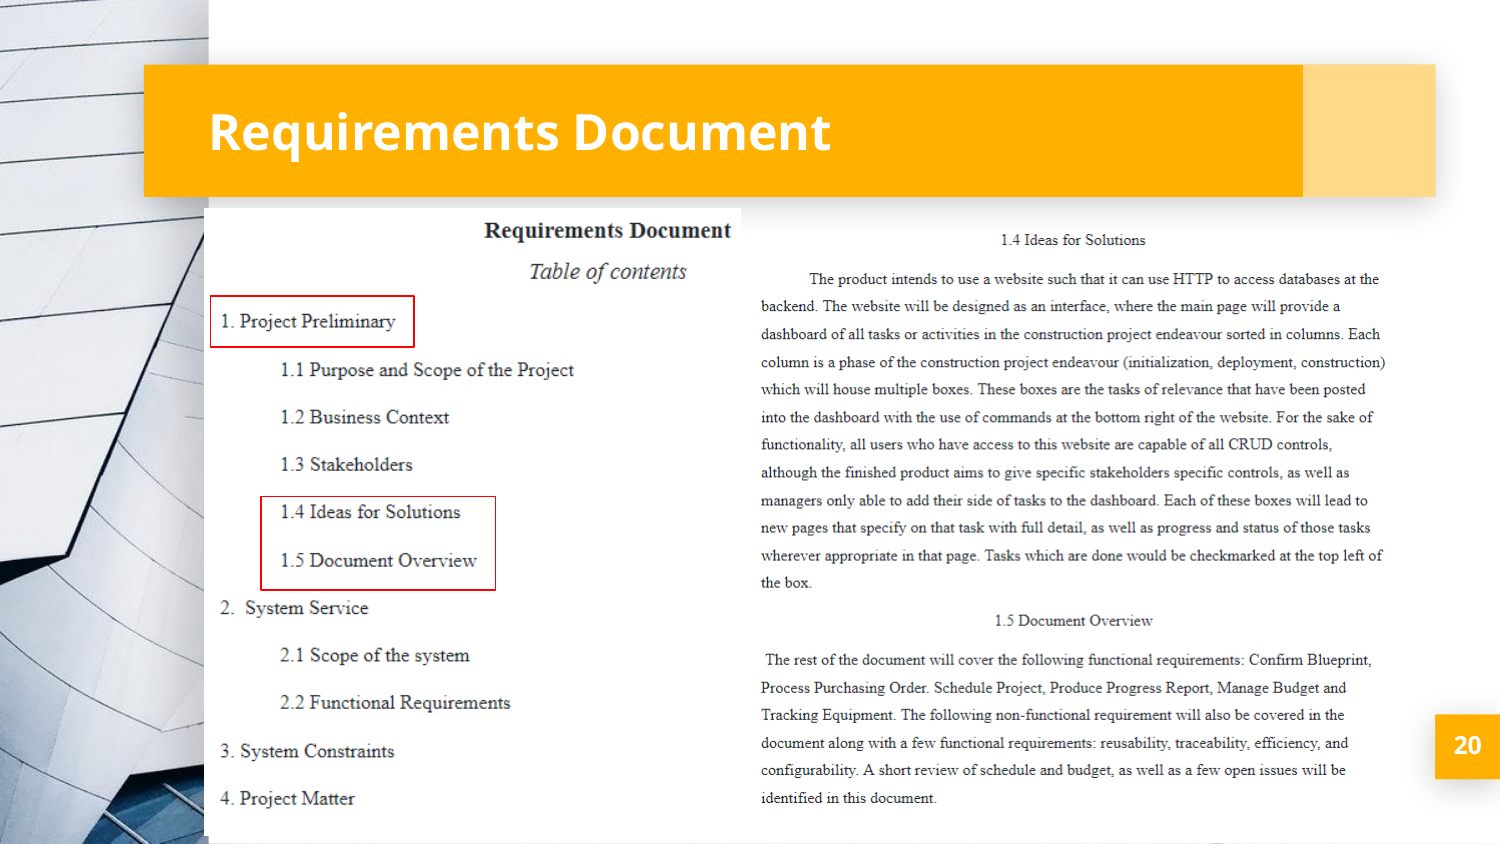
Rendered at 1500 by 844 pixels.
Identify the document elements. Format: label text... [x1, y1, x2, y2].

picture [0, 0, 742, 844]
picture [757, 232, 1388, 814]
slide_number ‹#› [1435, 714, 1500, 780]
title Requirements Document [193, 64, 1300, 197]
